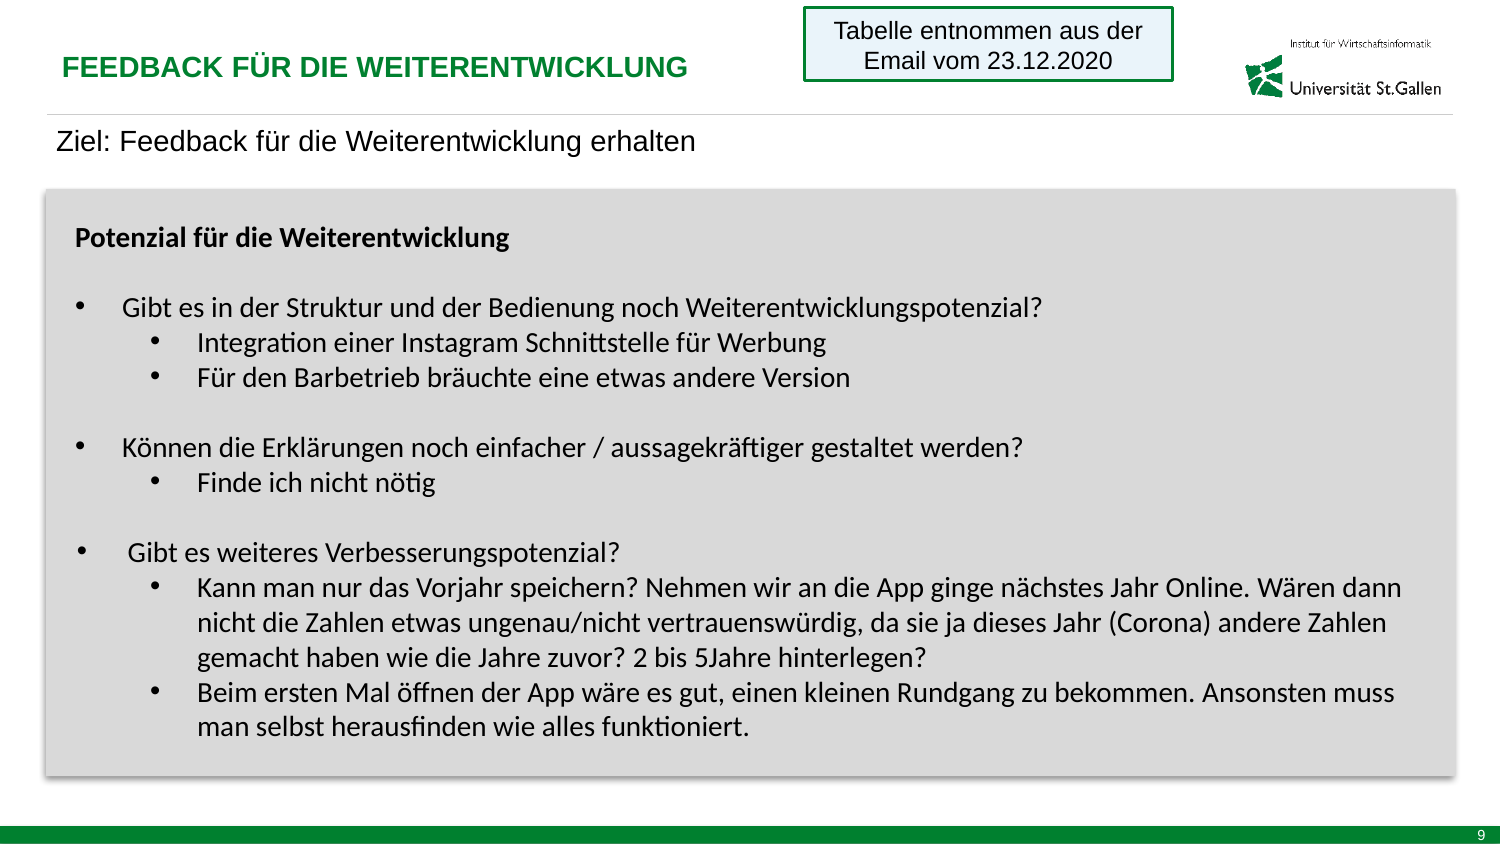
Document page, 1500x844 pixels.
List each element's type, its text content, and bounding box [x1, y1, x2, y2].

text_box Tabelle entnommen aus der Email vom 23.12.2020 [803, 6, 1174, 82]
picture [1242, 35, 1456, 113]
text_box FEEDBACK FÜR DIE WEITERENTWICKLUNG [47, 40, 1229, 91]
text_box Potenzial für die Weiterentwicklung Gibt es in der Struktur und der Bedienung noch Weiterentwicklungspotenzial? Integration einer Instagram Schnittstelle für Werbung Für den Barbetrieb bräuchte eine etwas andere Version Können die Erklärungen noch einfacher / aussagekräftiger gestaltet werden? Finde ich nicht nötig Gibt es weiteres Verbesserungspotenzial? Kann man nur das Vorjahr speichern? Nehmen wir an die App ginge nächstes Jahr Online. Wären dann nicht die Zahlen etwas ungenau/nicht vertrauenswürdig, da sie ja dieses Jahr (Corona) andere Zahlen gemacht haben wie die Jahre zuvor? 2 bis 5Jahre hinterlegen? Beim ersten Mal öffnen der App wäre es gut, einen kleinen Rundgang zu bekommen. Ansonsten muss man selbst herausfinden wie alles funktioniert. [45, 188, 1457, 777]
text_box Ziel: Feedback für die Weiterentwicklung erhalten [41, 114, 1471, 165]
